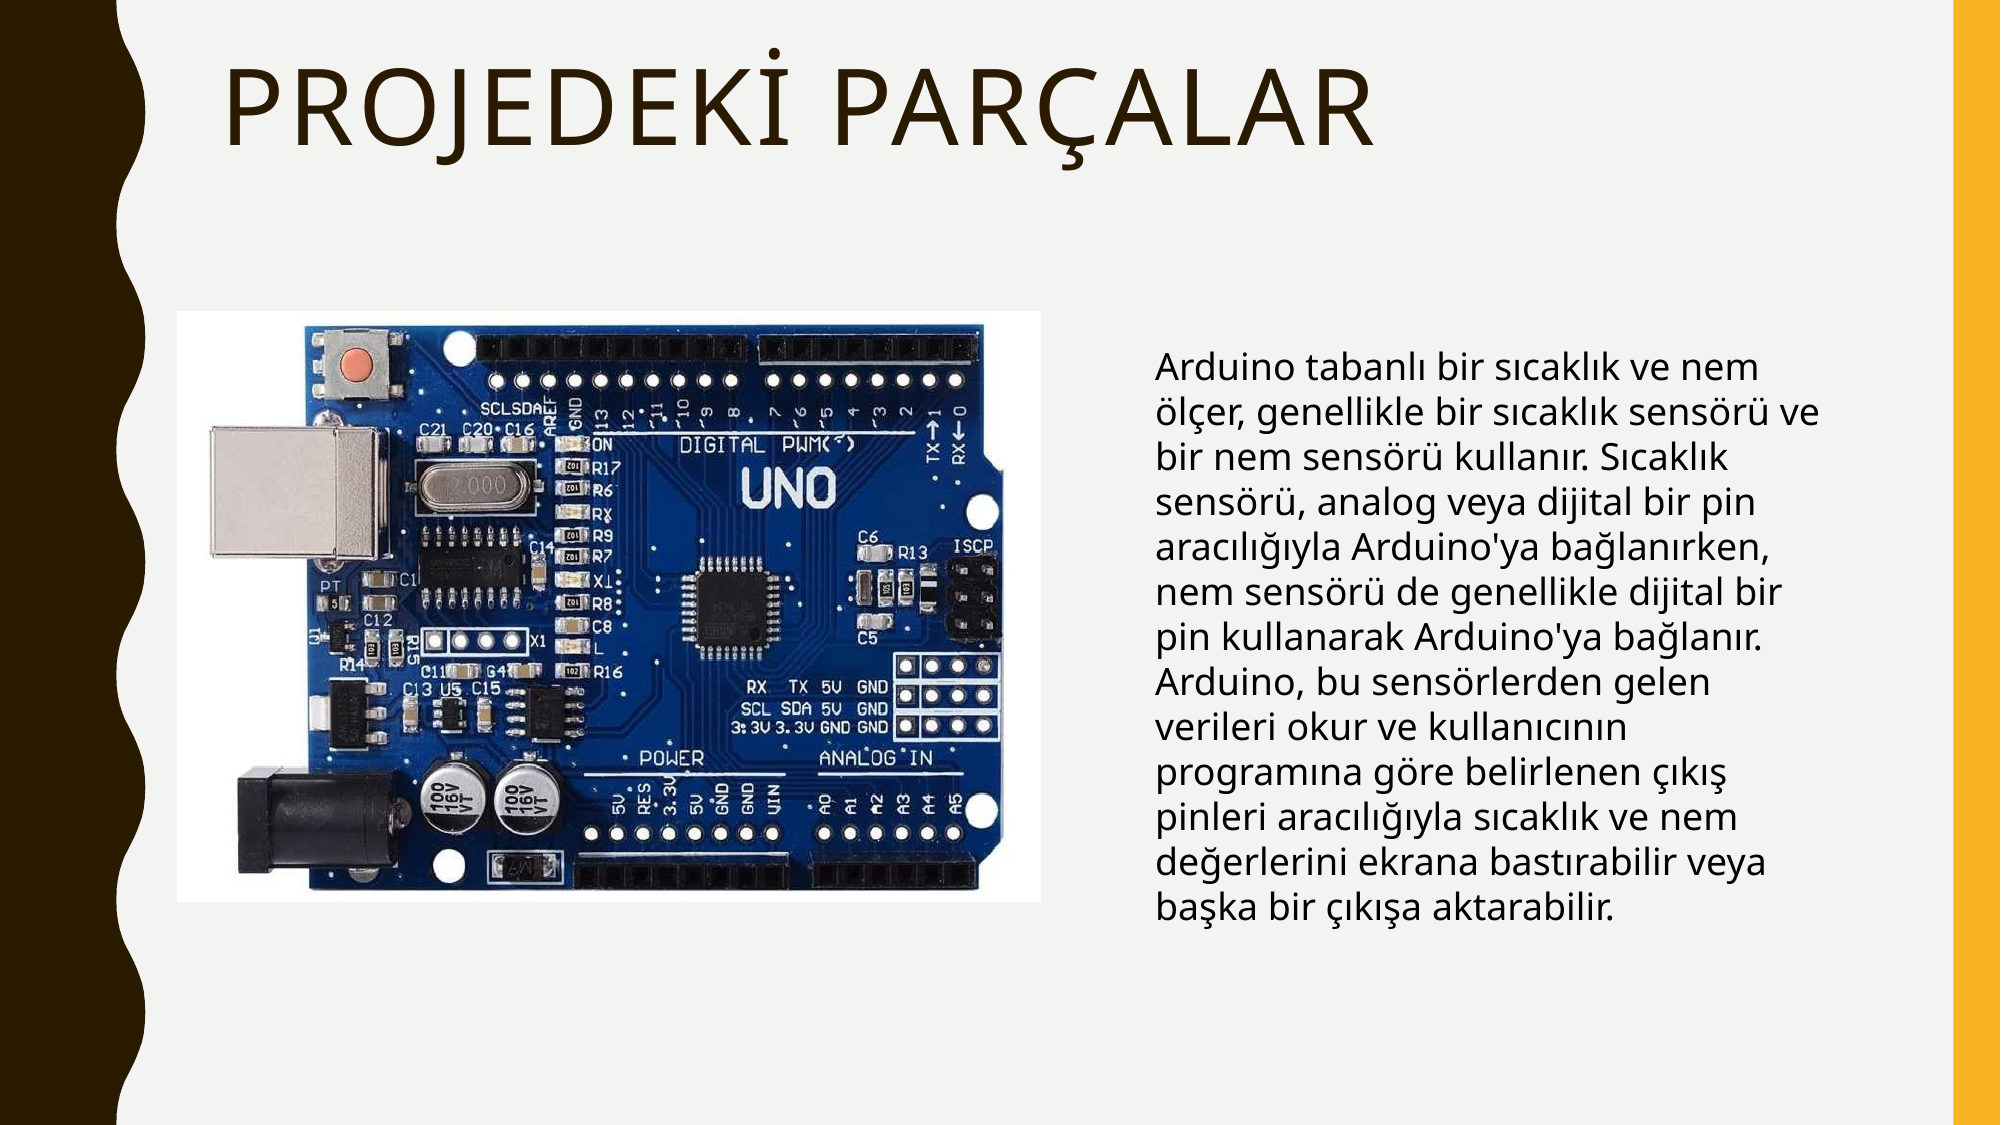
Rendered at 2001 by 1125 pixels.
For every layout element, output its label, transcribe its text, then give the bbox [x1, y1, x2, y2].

title Projedeki parçalar [205, 46, 1875, 292]
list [177, 311, 1041, 902]
text_box Arduino tabanlı bir sıcaklık ve nem ölçer, genellikle bir sıcaklık sensörü ve bir nem sensörü kullanır. Sıcaklık sensörü, analog veya dijital bir pin aracılığıyla Arduino'ya bağlanırken, nem sensörü de genellikle dijital bir pin kullanarak Arduino'ya bağlanır. Arduino, bu sensörlerden gelen verileri okur ve kullanıcının programına göre belirlenen çıkış pinleri aracılığıyla sıcaklık ve nem değerlerini ekrana bastırabilir veya başka bir çıkışa aktarabilir. [1140, 335, 1845, 936]
